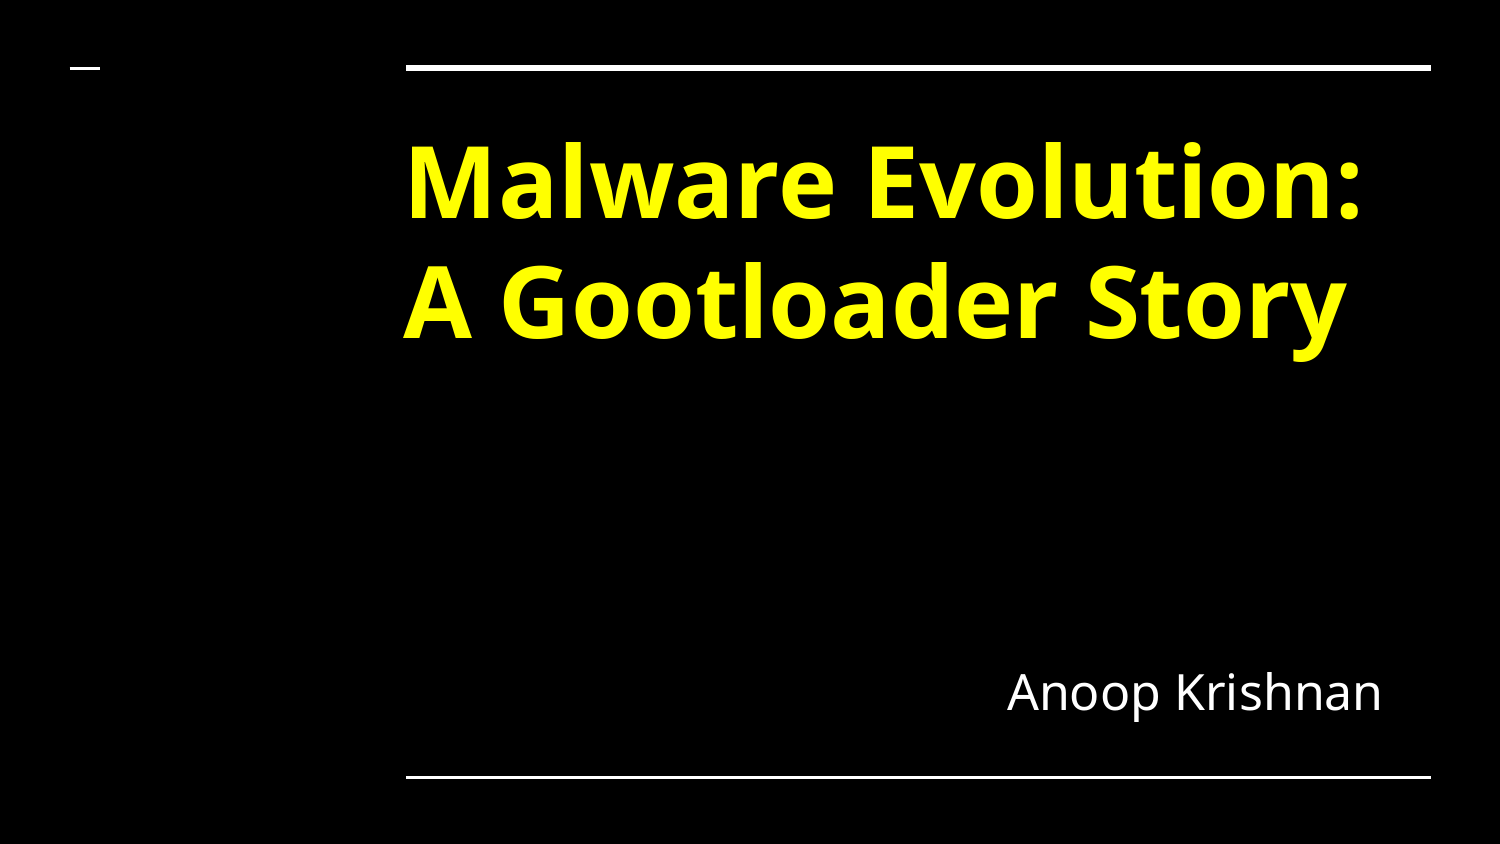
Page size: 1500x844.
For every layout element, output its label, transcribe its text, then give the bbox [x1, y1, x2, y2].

title Malware Evolution: A Gootloader Story [389, 103, 1428, 357]
subtitle Anoop Krishnan [392, 531, 1431, 735]
